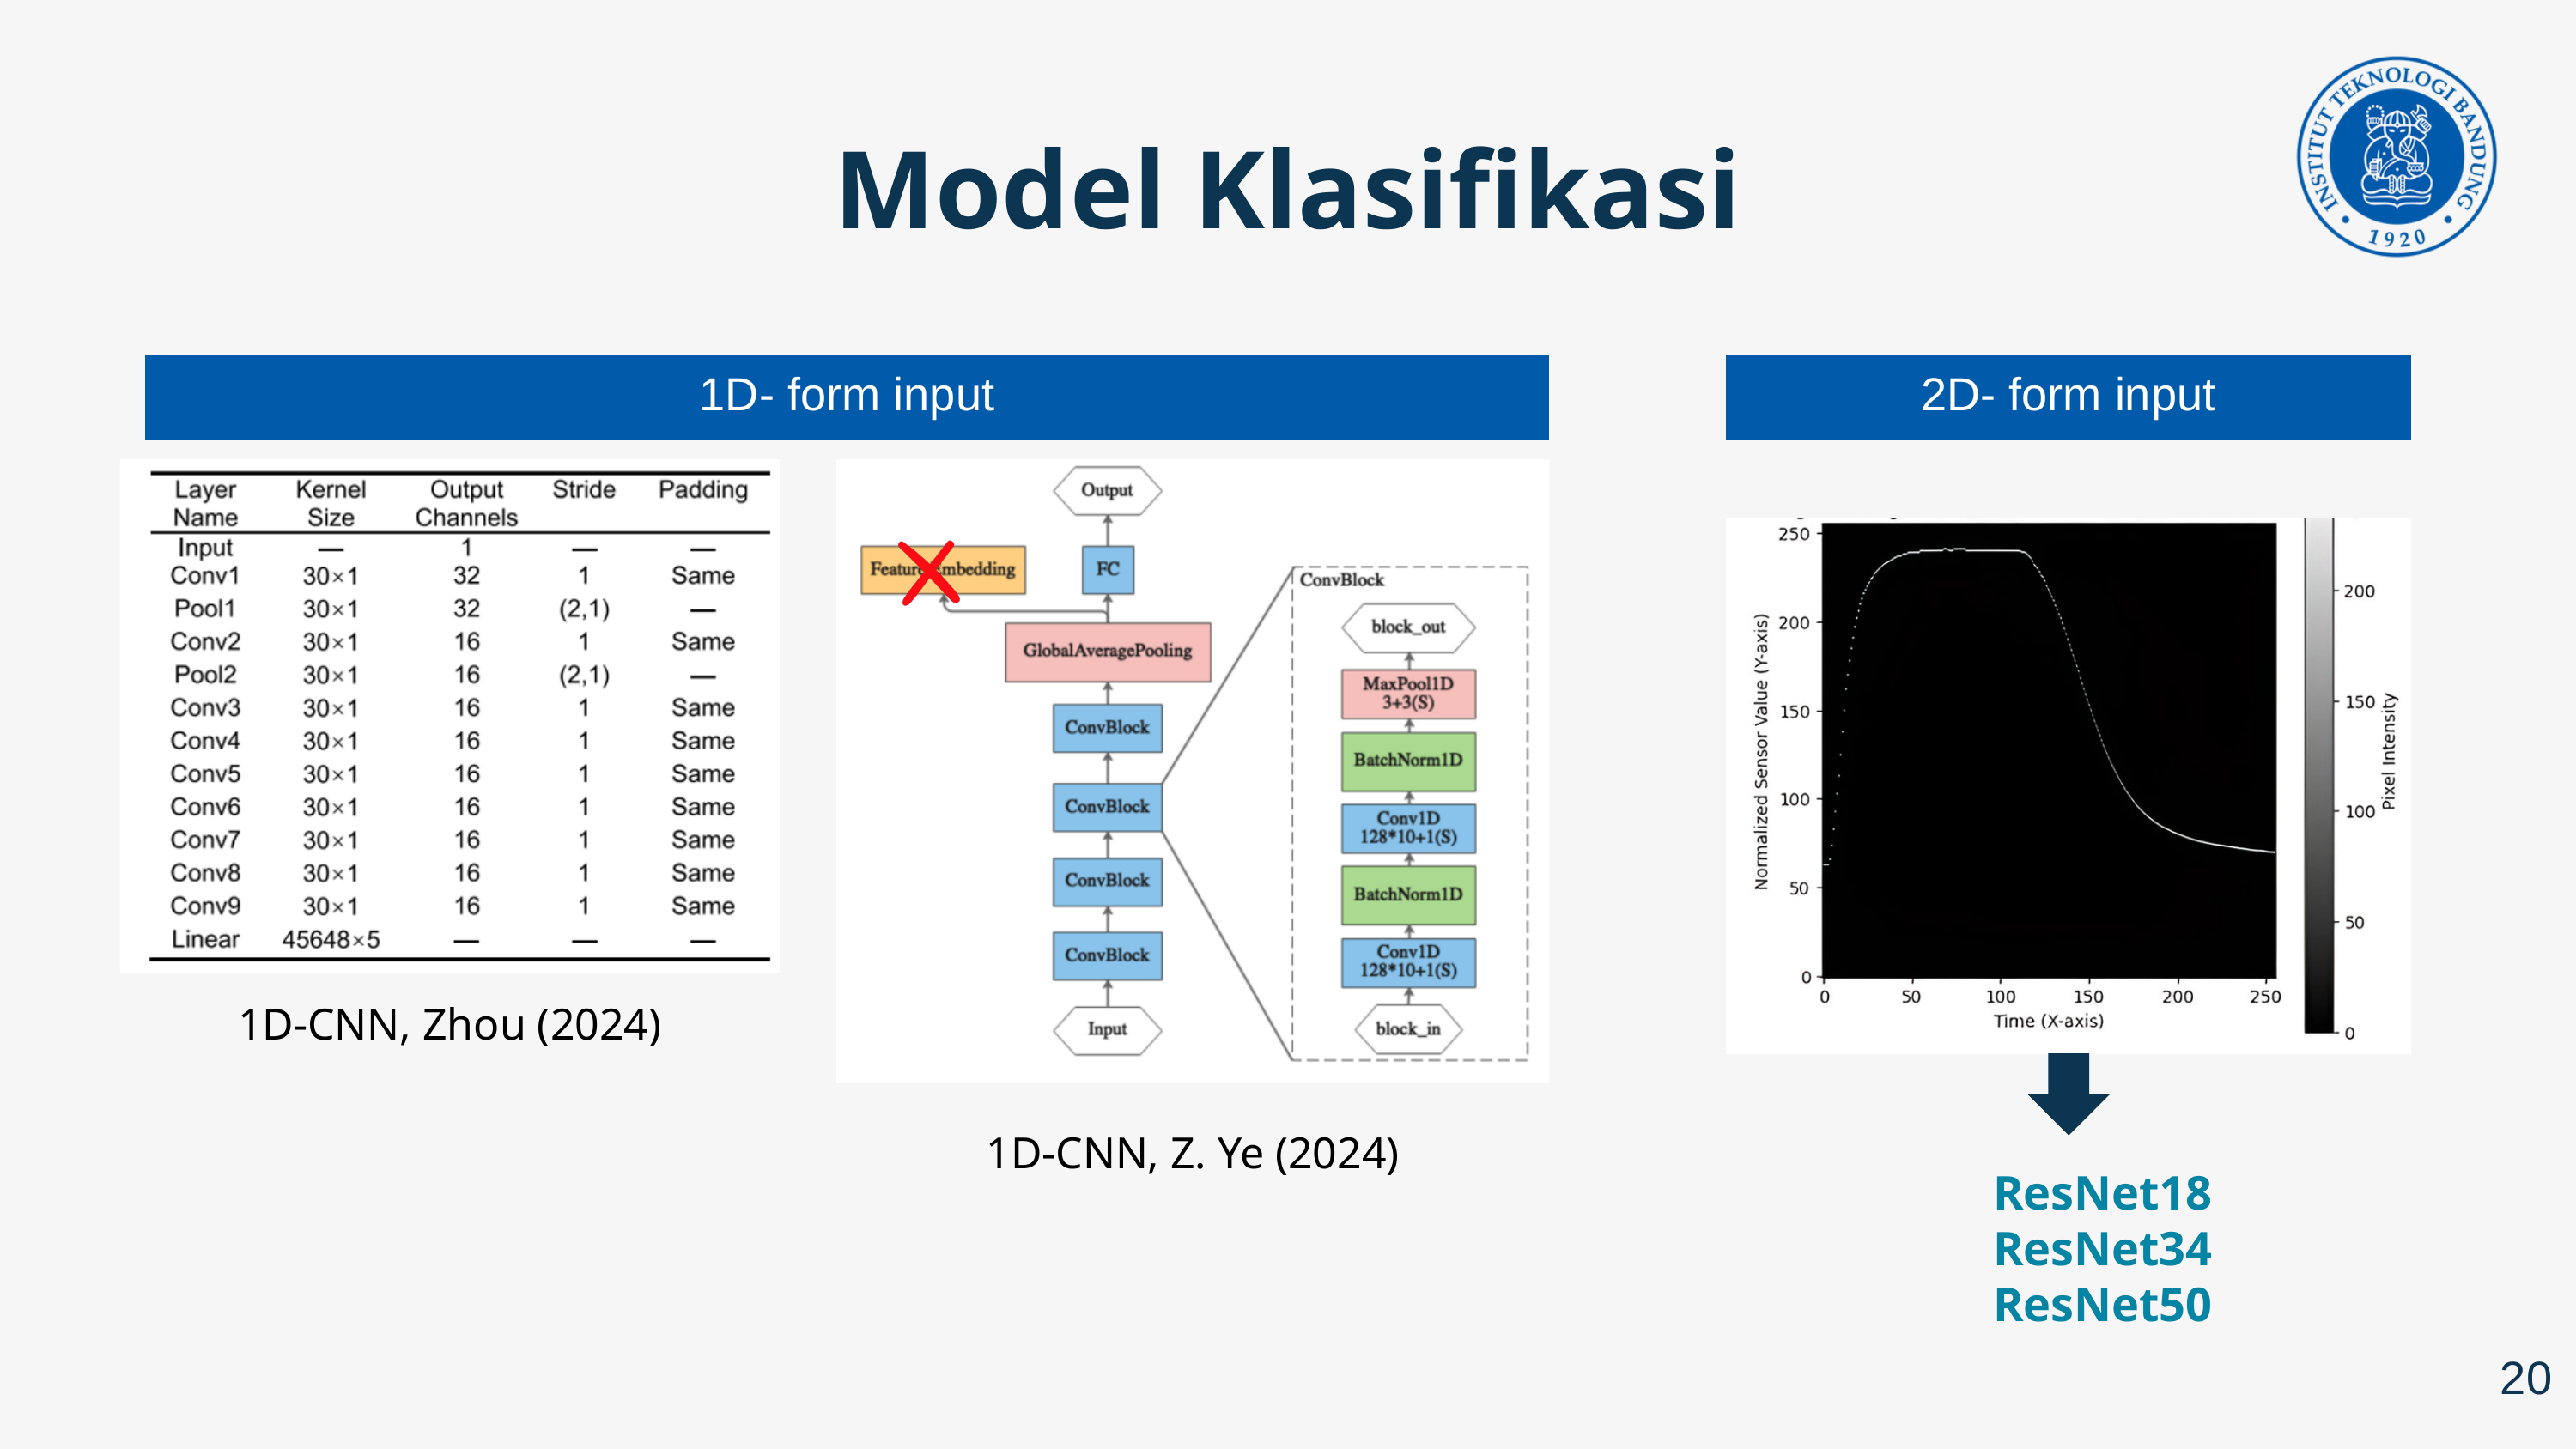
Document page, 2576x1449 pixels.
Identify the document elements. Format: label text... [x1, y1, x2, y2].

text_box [835, 459, 1550, 1170]
text_box 20 [2423, 1348, 2553, 1404]
text_box Model Klasifikasi [216, 121, 2293, 251]
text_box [119, 459, 781, 1041]
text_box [1725, 354, 2412, 440]
text_box [2293, 52, 2500, 259]
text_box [144, 354, 1550, 440]
text_box ResNet18 ResNet34 ResNet50 [1962, 1163, 2244, 1331]
text_box [1726, 518, 2412, 1054]
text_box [2027, 1052, 2111, 1136]
